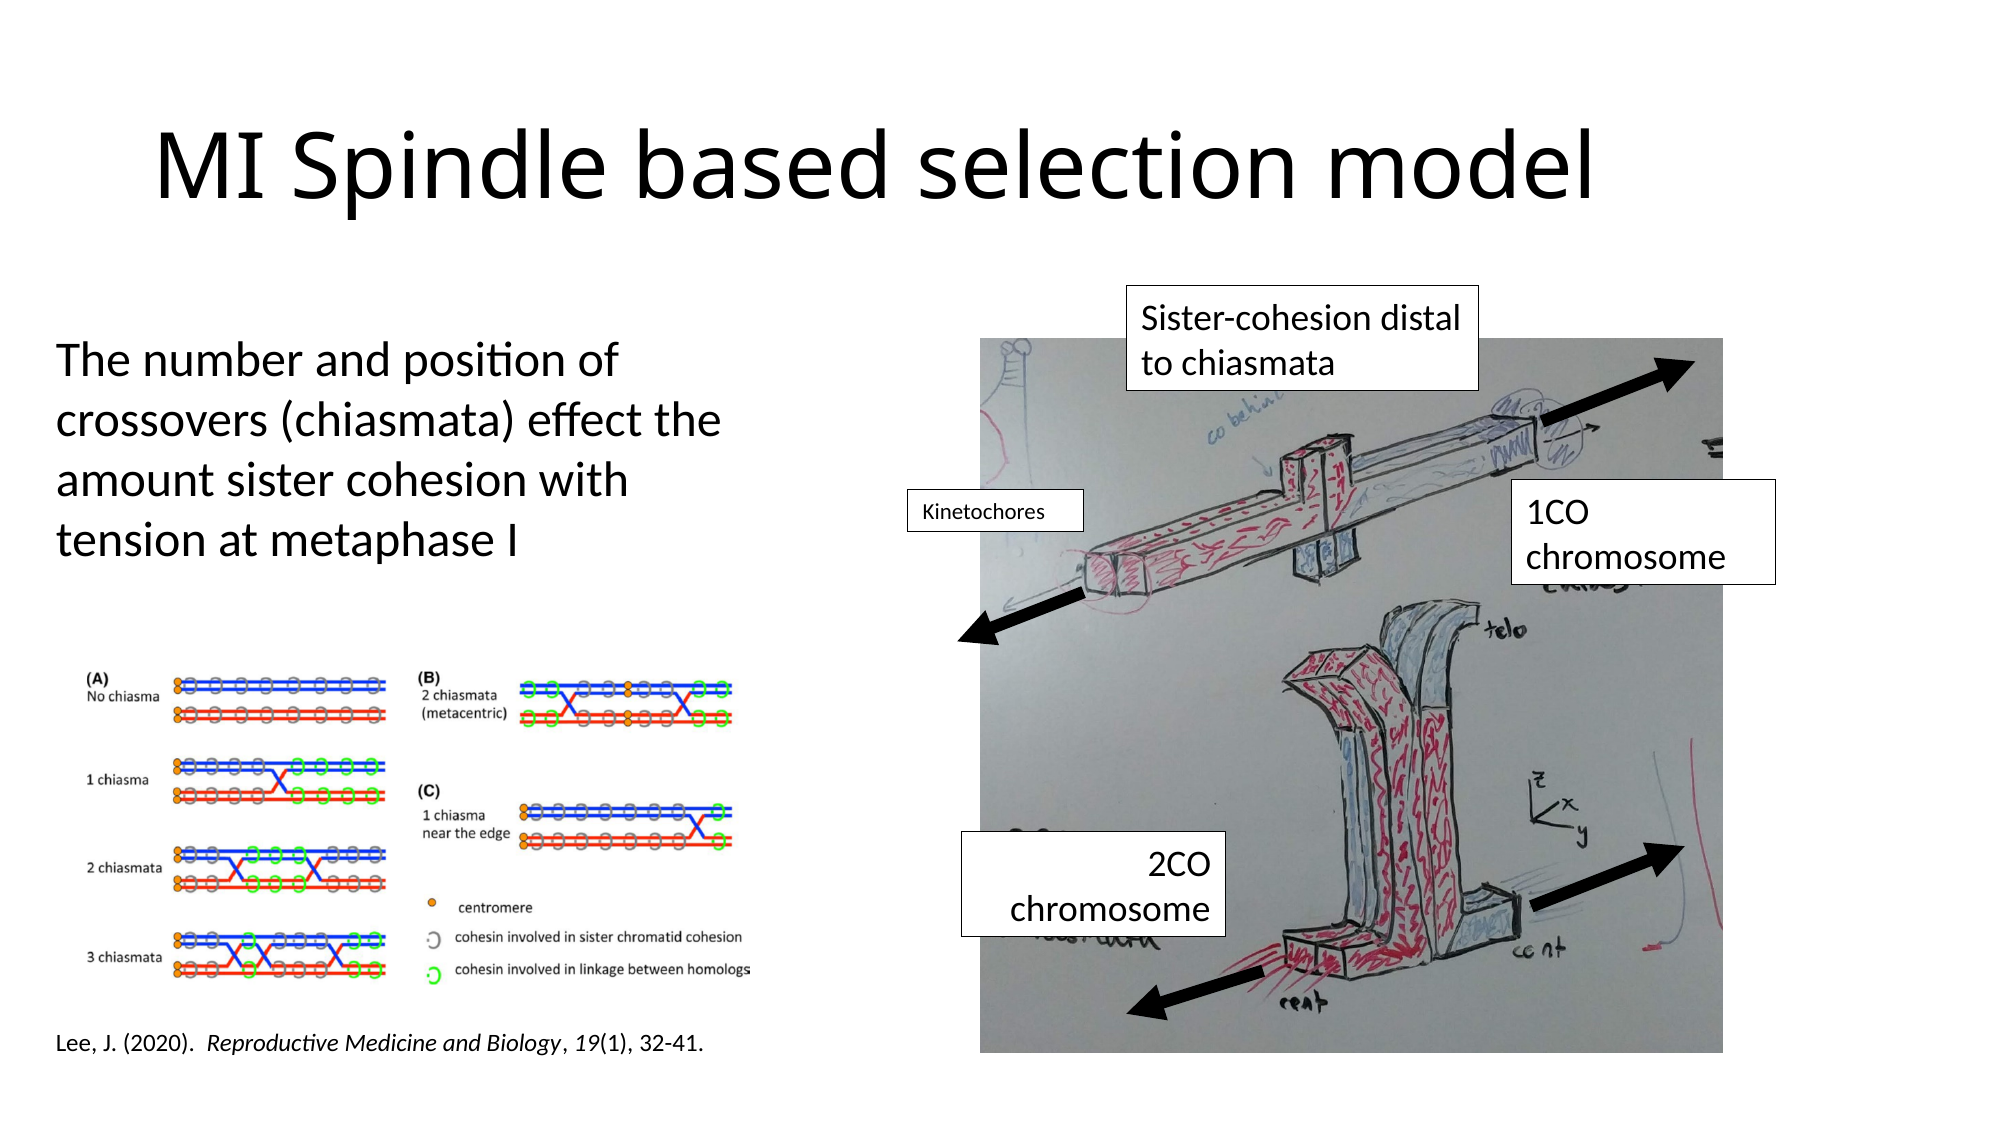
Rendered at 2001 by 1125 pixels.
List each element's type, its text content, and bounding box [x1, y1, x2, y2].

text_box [957, 361, 1696, 1014]
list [980, 338, 1723, 1053]
text_box Sister-cohesion distal to chiasmata [1126, 285, 1479, 338]
text_box Lee, J. (2020). Reproductive Medicine and Biology, 19(1), 32-41. [40, 1018, 836, 1064]
title MI Spindle based selection model [137, 59, 1863, 278]
text_box The number and position of crossovers (chiasmata) effect the amount sister cohesion with tension at metaphase I [40, 318, 745, 574]
text_box Kinetochores [907, 489, 957, 532]
text_box 1CO chromosome [1723, 479, 1776, 585]
picture [75, 641, 760, 1027]
